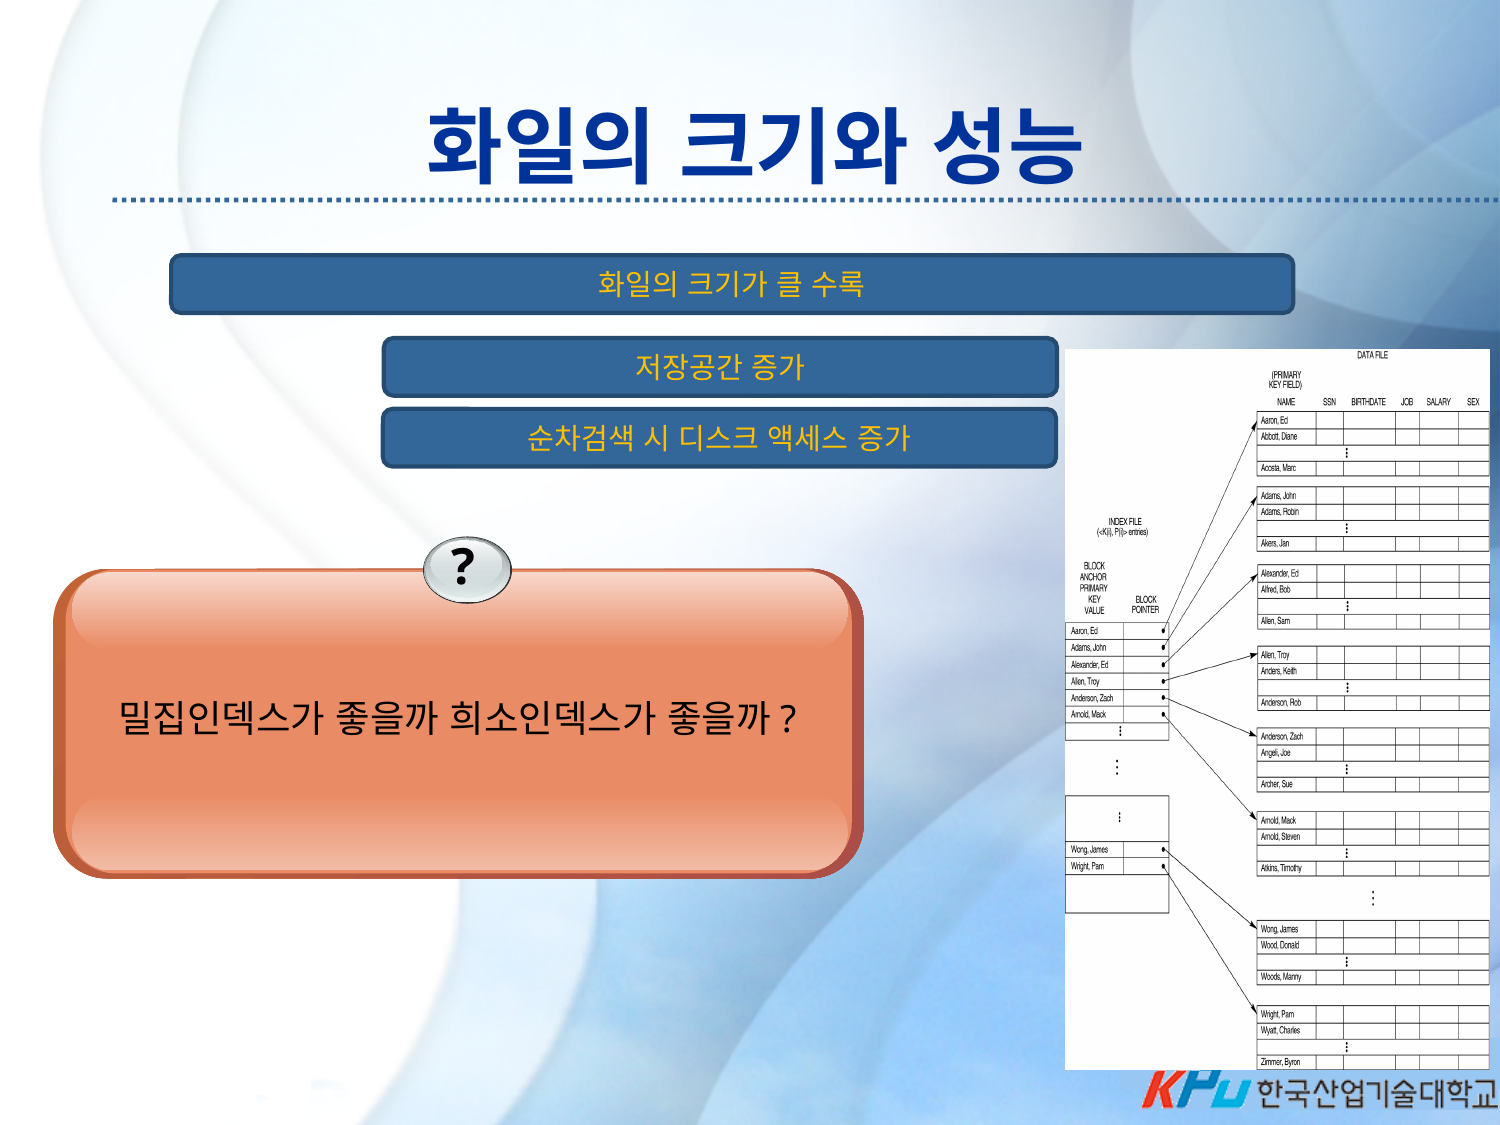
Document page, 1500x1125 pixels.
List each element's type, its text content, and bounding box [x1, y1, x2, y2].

picture [0, 0, 1500, 1125]
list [1065, 349, 1490, 1070]
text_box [52, 526, 864, 879]
title 화일의 크기와 성능 [112, 99, 1401, 188]
text_box 순차검색 시 디스크 액세스 증가 [380, 406, 1059, 469]
text_box 화일의 크기가 클 수록 [168, 253, 1296, 316]
text_box 저장공간 증가 [381, 335, 1060, 398]
picture [1197, 1070, 1212, 1081]
